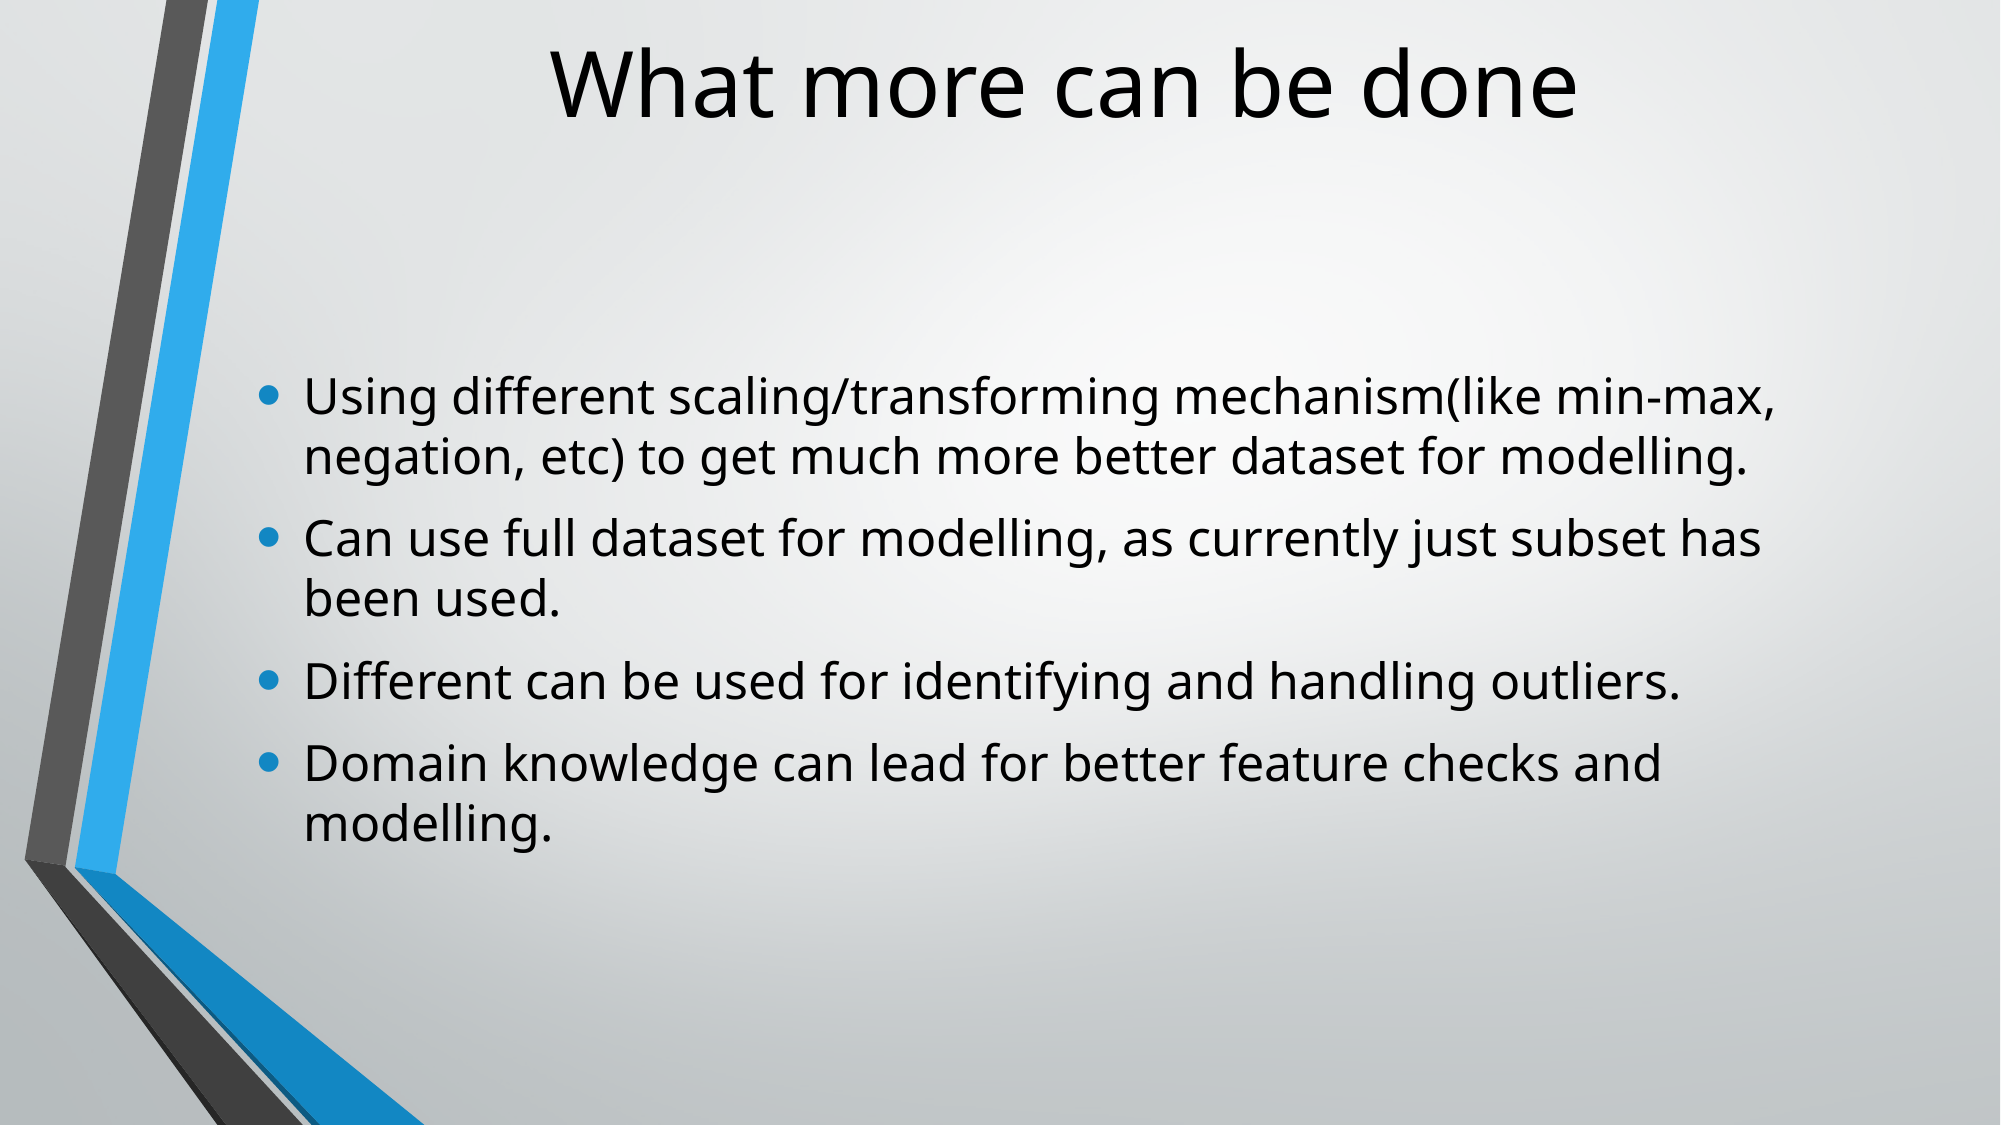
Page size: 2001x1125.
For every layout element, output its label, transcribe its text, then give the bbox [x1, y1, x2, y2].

list Using different scaling/transforming mechanism(like min-max, negation, etc) to get much more better dataset for modelling. Can use full dataset for modelling, as currently just subset has been used. Different can be used for identifying and handling outliers. Domain knowledge can lead for better feature checks and modelling. [241, 196, 1886, 1019]
title What more can be done [243, 17, 1887, 144]
